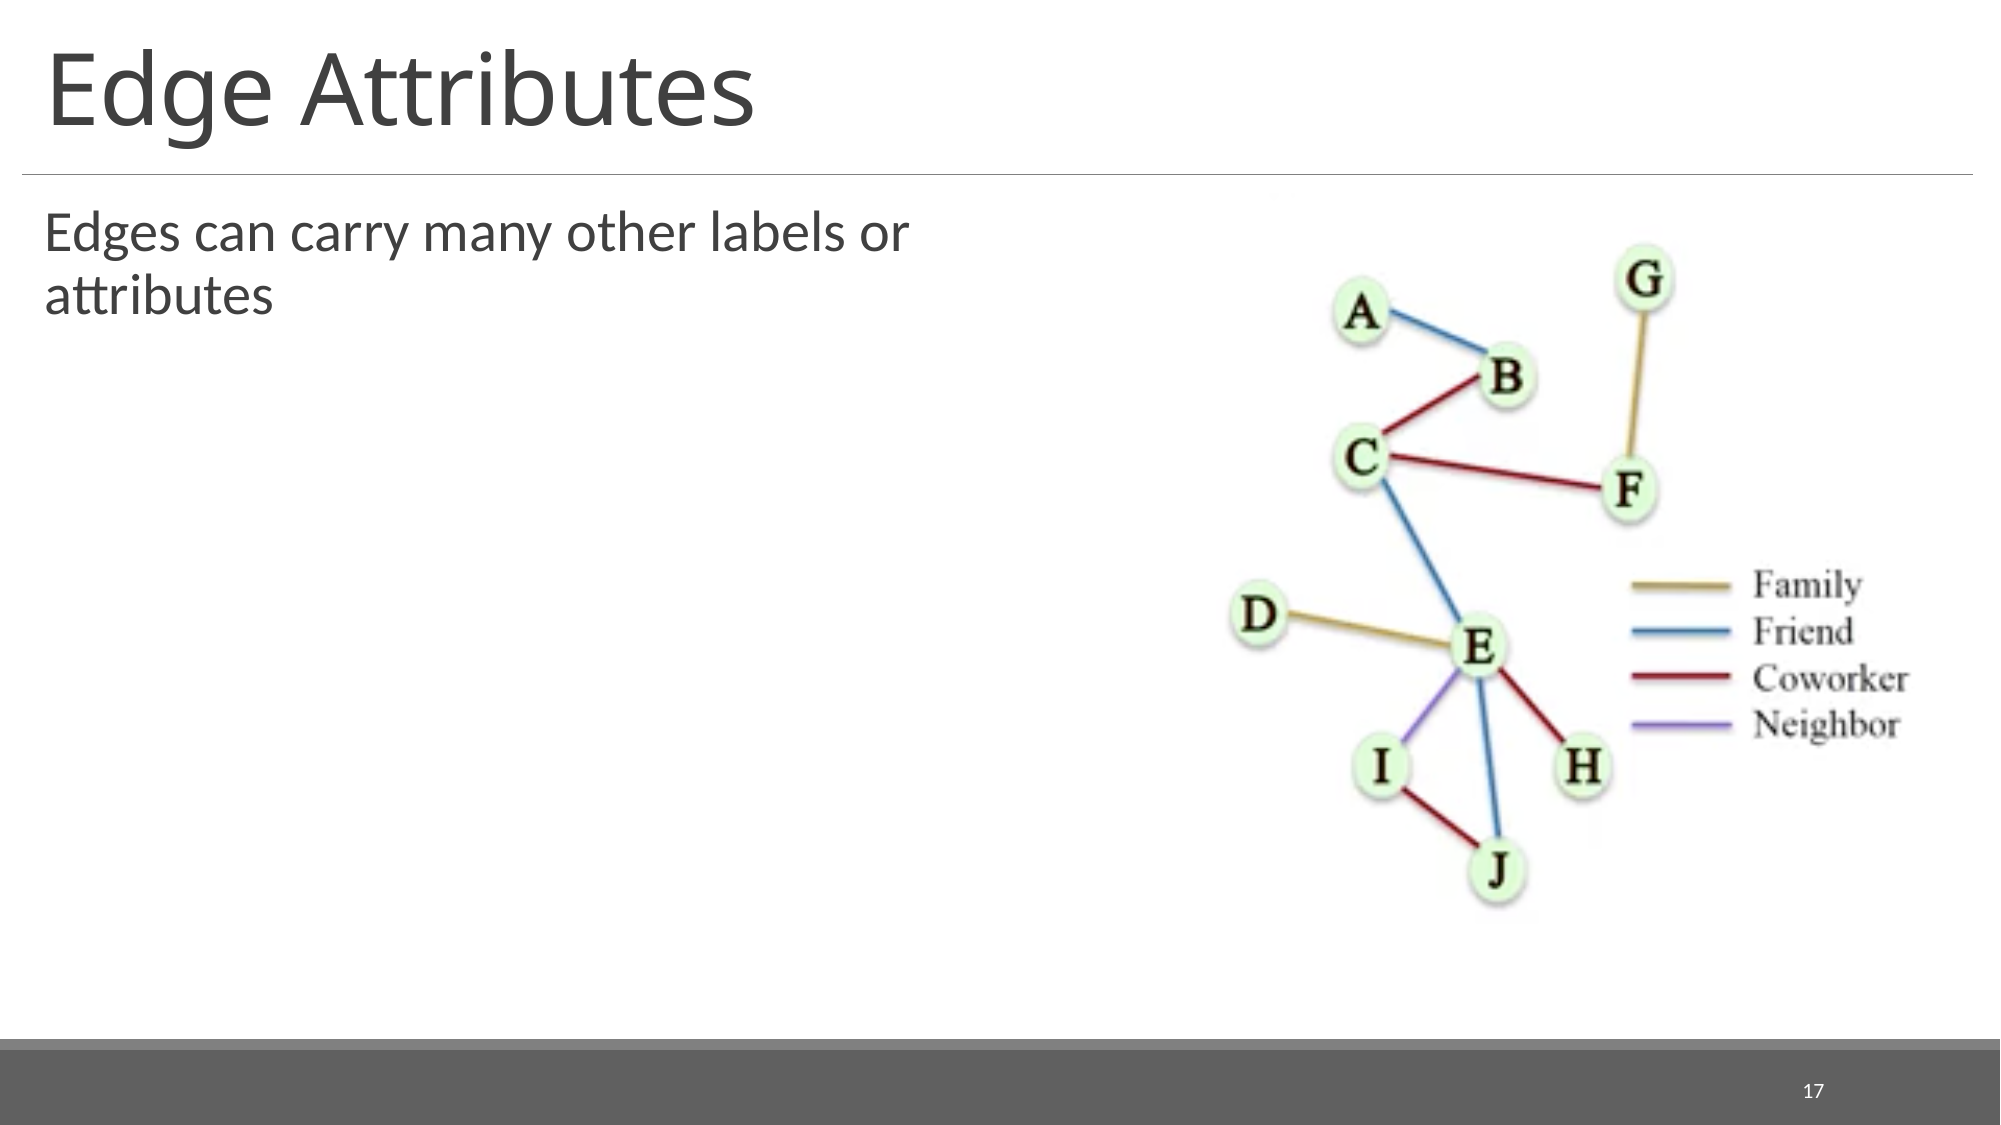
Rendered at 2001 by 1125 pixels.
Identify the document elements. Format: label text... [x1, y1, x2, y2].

list Edges can carry many other labels or attributes [29, 193, 1147, 1030]
title Edge Attributes [29, 22, 1969, 154]
picture [1180, 193, 1970, 938]
slide_number 17 [1624, 1059, 1840, 1120]
